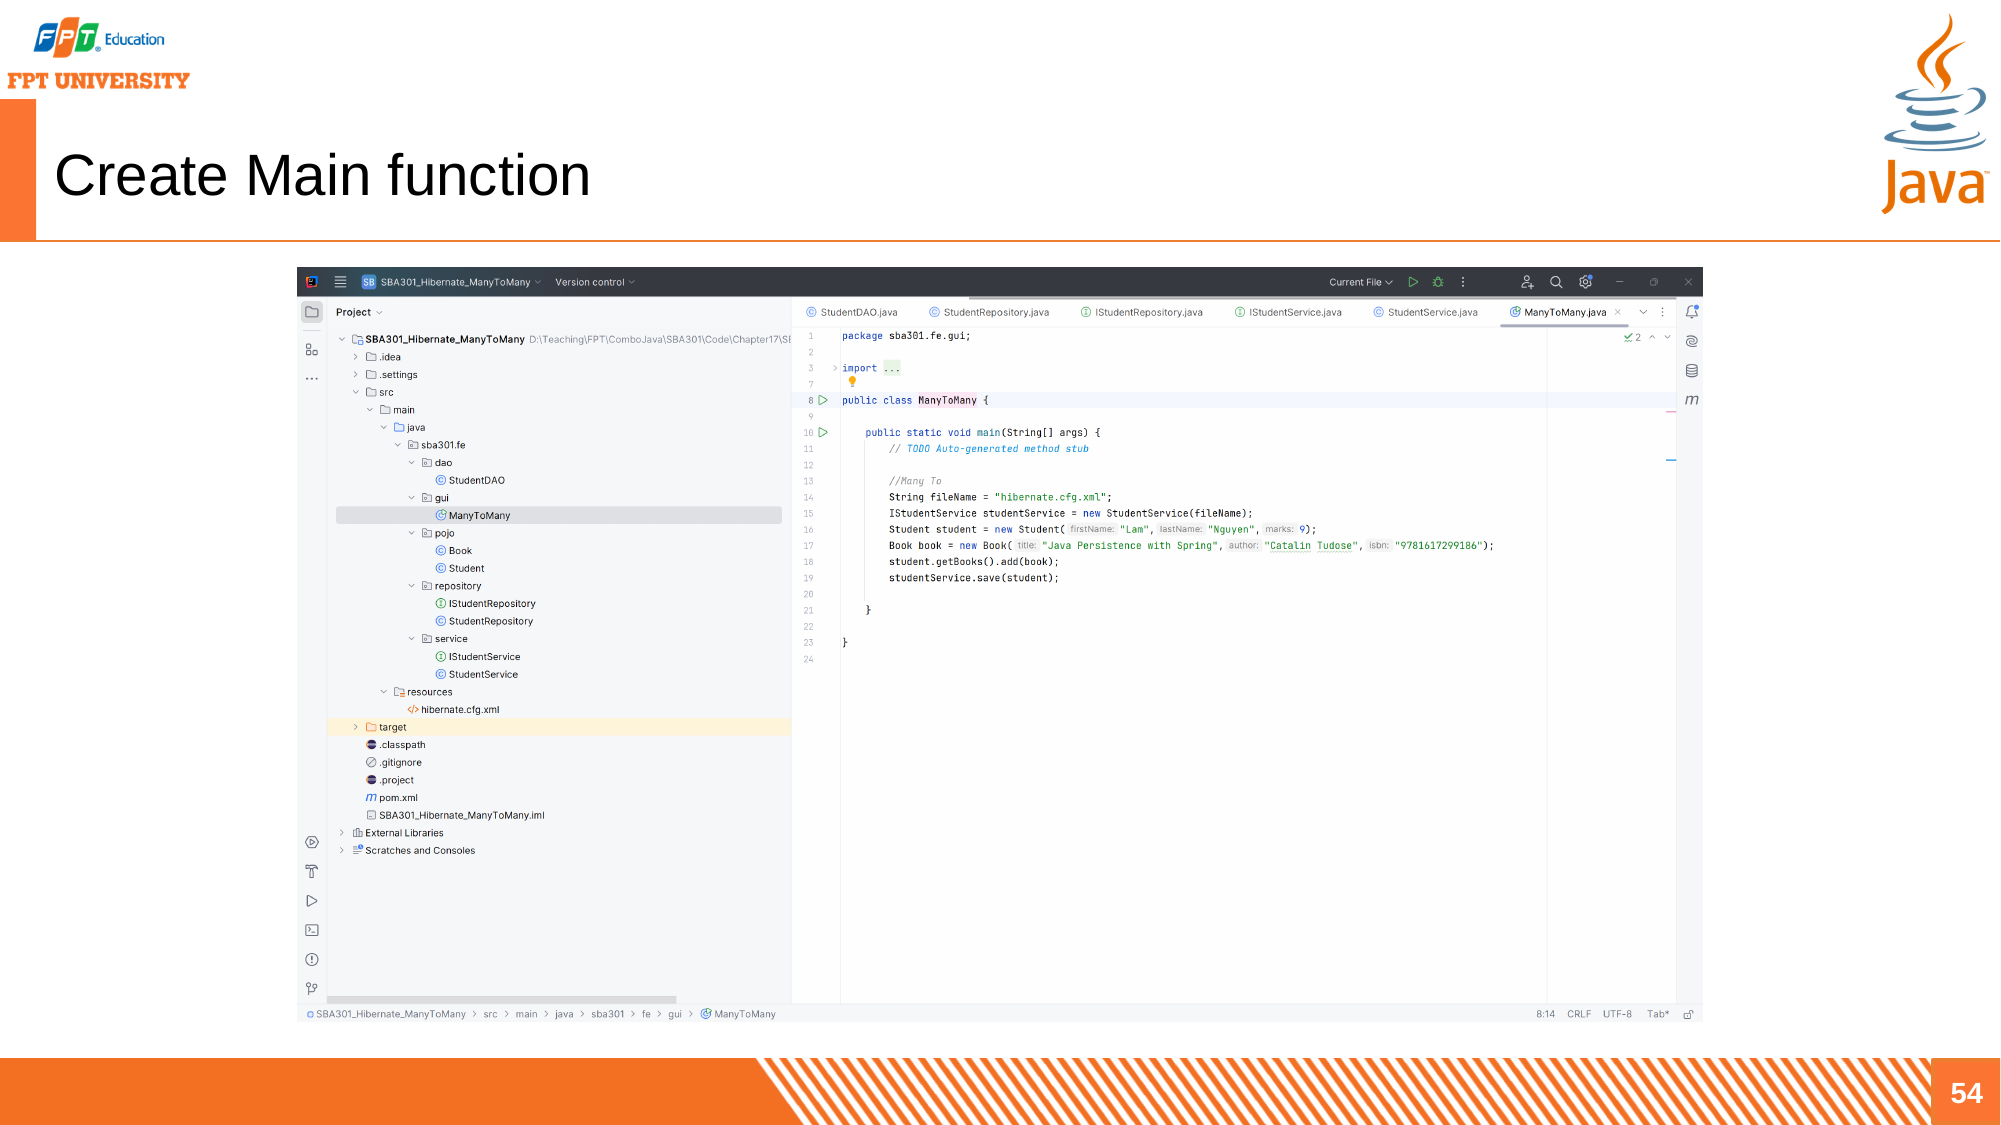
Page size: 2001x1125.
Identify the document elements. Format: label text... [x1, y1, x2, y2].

slide_number 54 [1933, 1059, 2000, 1124]
picture [1868, 4, 2000, 226]
title Create Main function [39, 123, 1872, 230]
picture [297, 267, 1703, 1022]
picture [0, 2, 197, 99]
picture [0, 1058, 1934, 1125]
